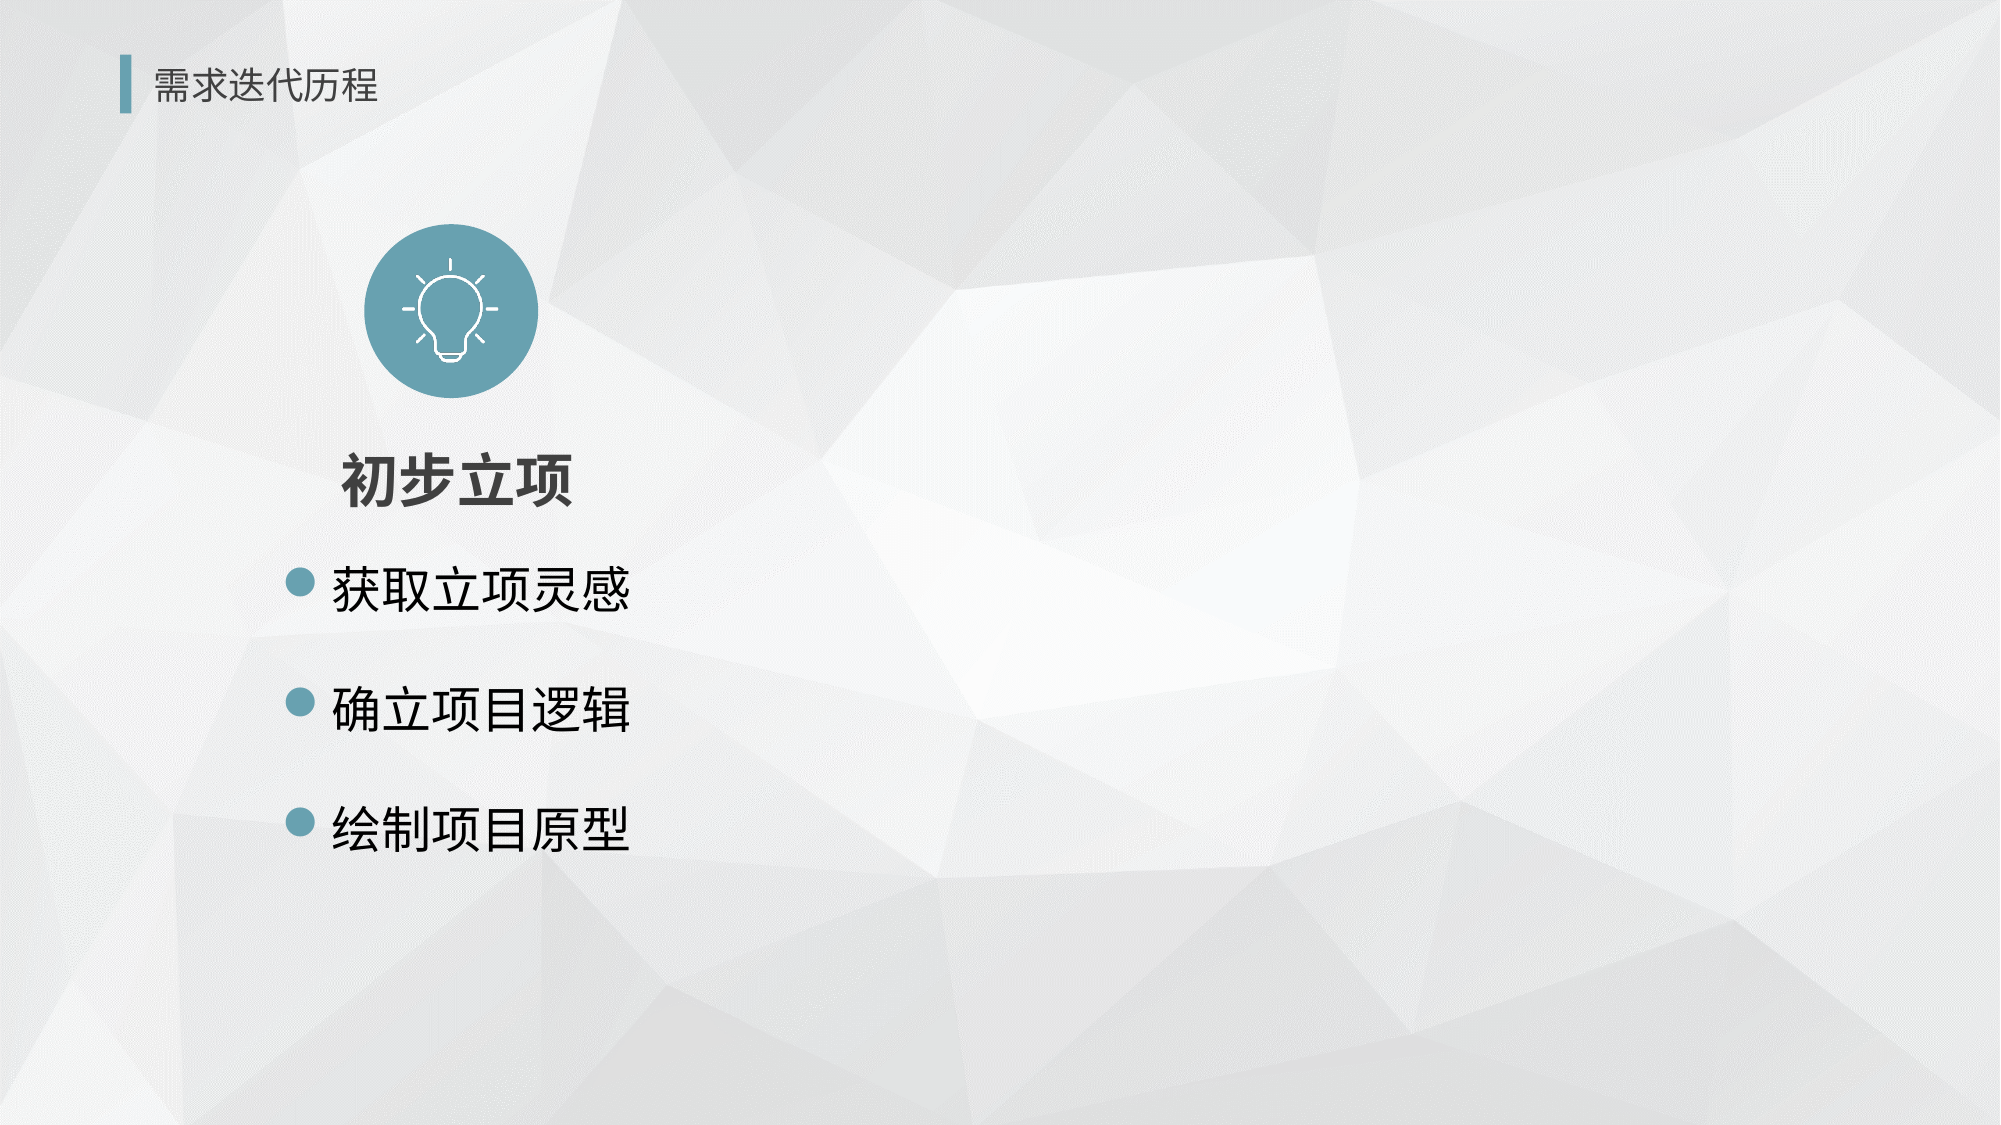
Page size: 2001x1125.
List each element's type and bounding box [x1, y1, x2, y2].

text_box [364, 224, 539, 399]
picture [0, 0, 2000, 1125]
